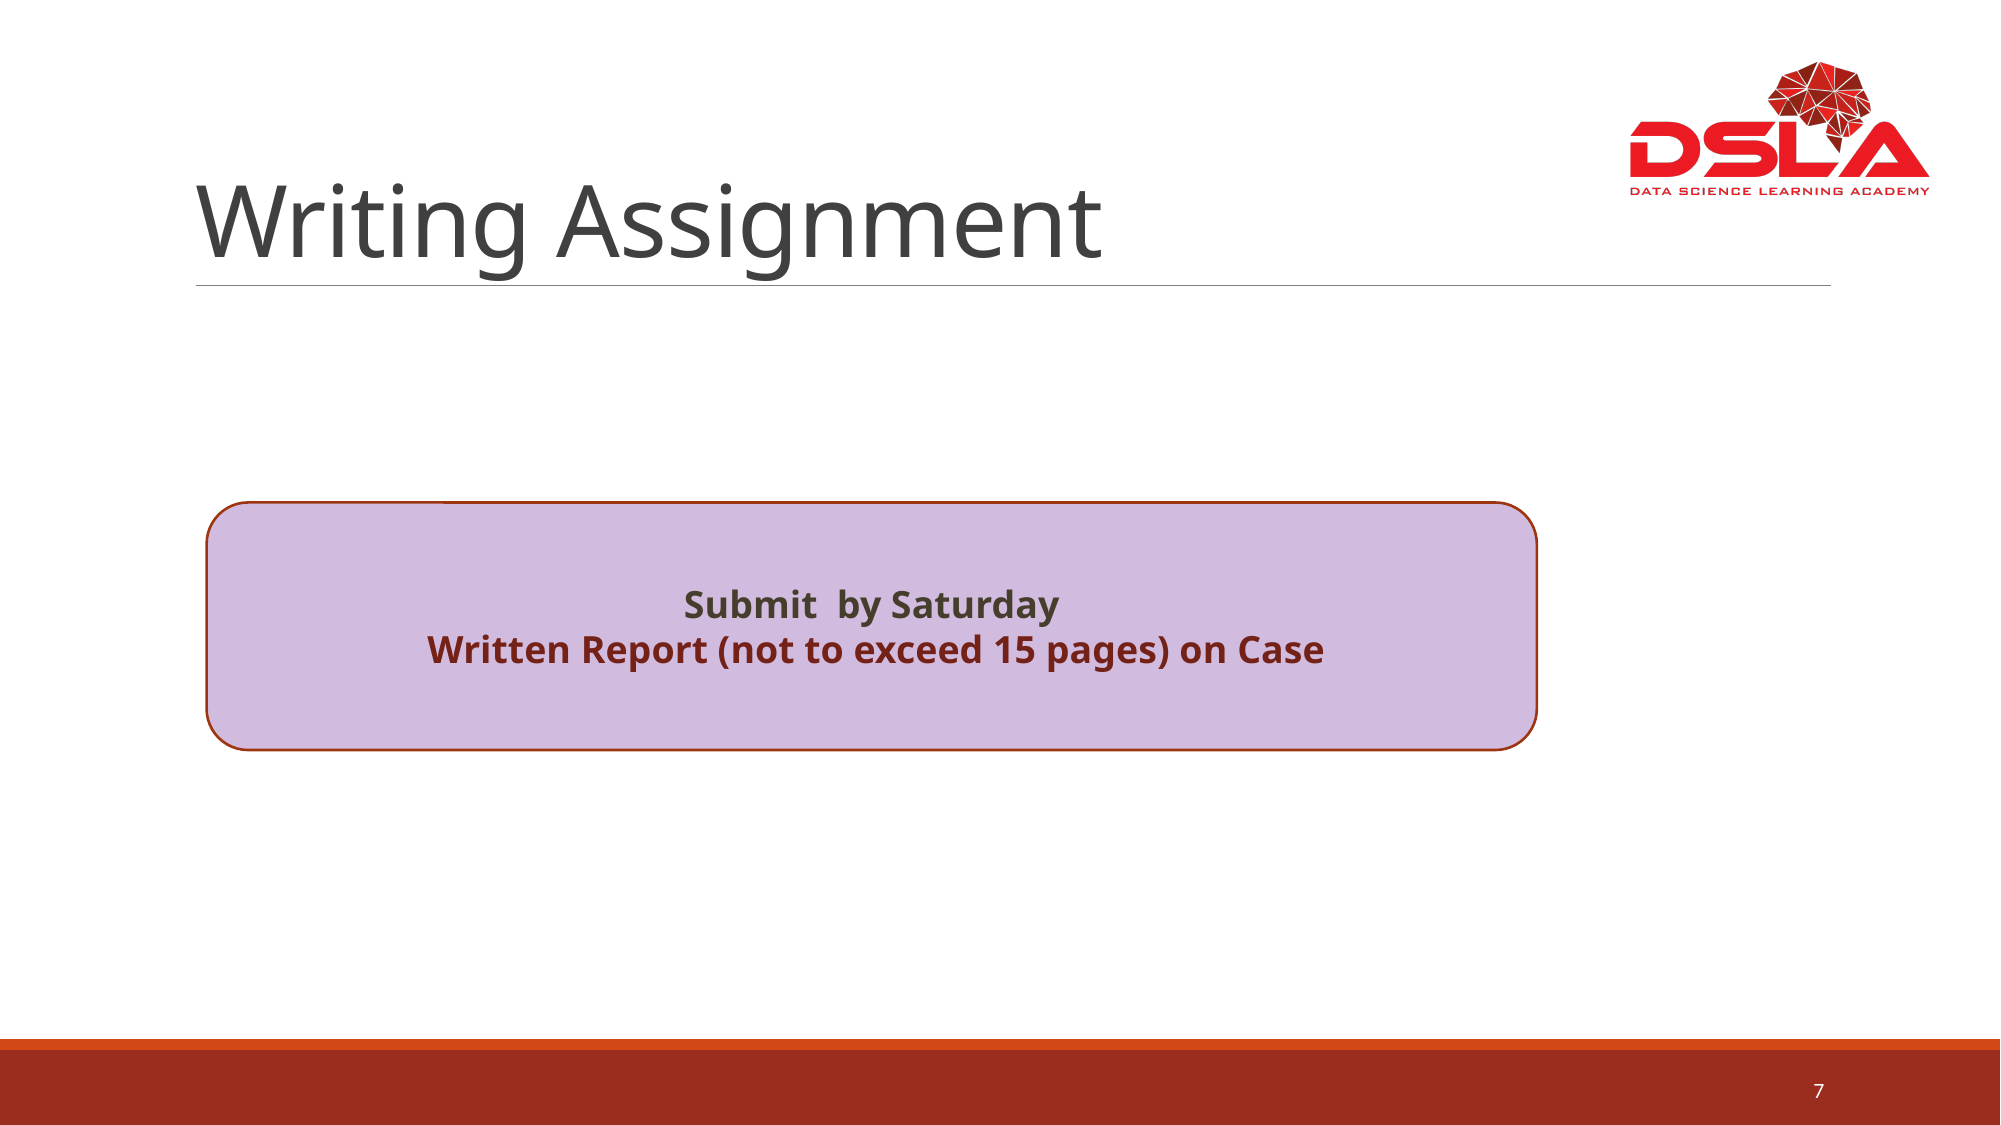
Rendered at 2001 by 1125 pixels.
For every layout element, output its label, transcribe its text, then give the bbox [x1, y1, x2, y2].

title Writing Assignment [180, 47, 1830, 285]
picture [1605, 16, 1973, 242]
slide_number 7 [1624, 1059, 1840, 1120]
text_box Submit by Saturday Written Report (not to exceed 15 pages) on Case [205, 501, 1539, 752]
